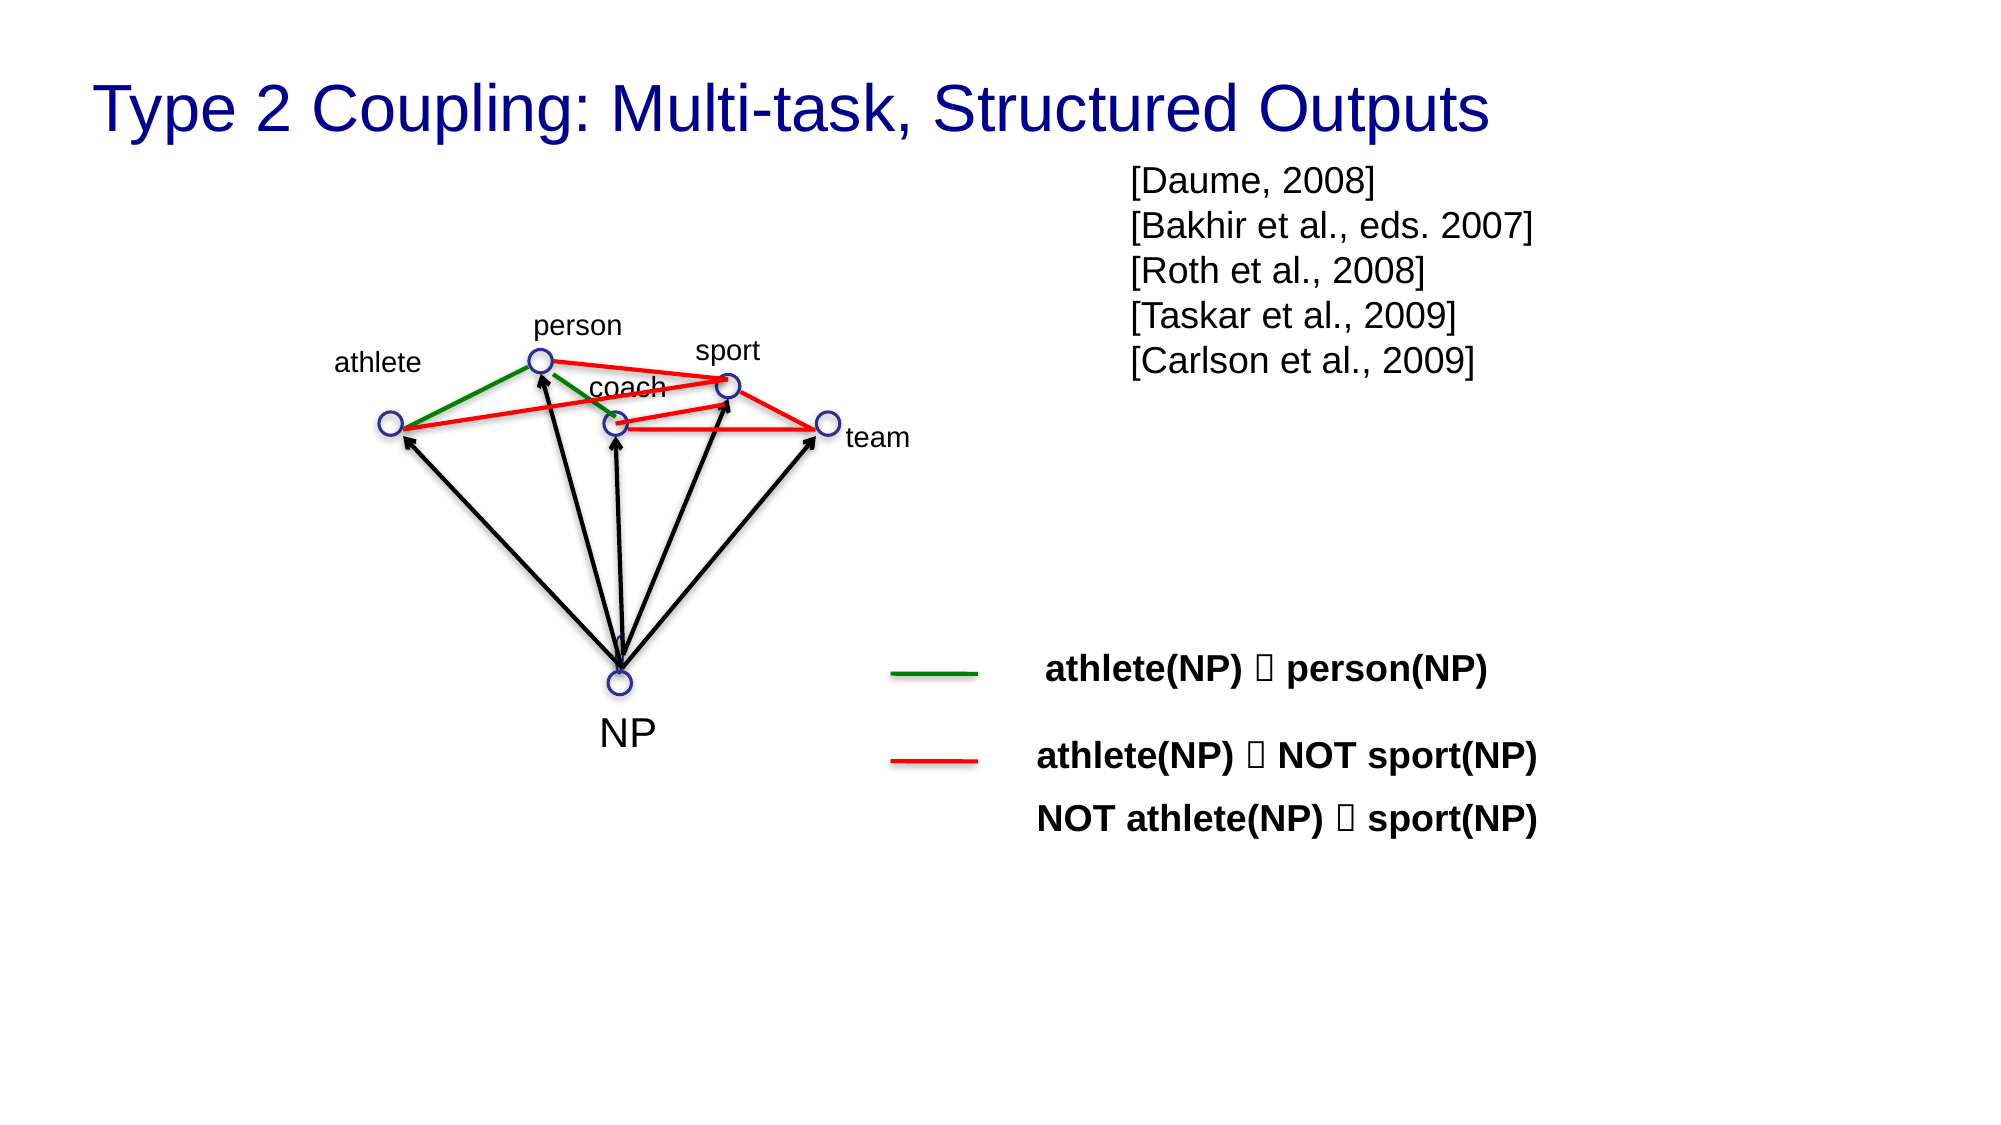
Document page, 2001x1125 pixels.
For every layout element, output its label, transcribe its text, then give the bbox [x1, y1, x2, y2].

text_box person [490, 298, 666, 349]
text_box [740, 391, 813, 429]
text_box team [790, 440, 800, 453]
text_box sport [640, 323, 816, 374]
text_box [732, 374, 742, 399]
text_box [396, 442, 629, 662]
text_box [402, 379, 729, 430]
text_box Type 2 Coupling: Multi-task, Structured Outputs [78, 61, 1554, 149]
text_box NP [503, 698, 754, 814]
text_box [606, 669, 634, 697]
text_box athlete(NP)  NOT sport(NP) [865, 723, 1554, 784]
text_box [527, 349, 554, 375]
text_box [402, 366, 529, 378]
text_box [377, 410, 397, 437]
text_box [Daume, 2008] [Bakhir et al., eds. 2007] [Roth et al., 2008] [Taskar et al., 2009] [Carlson et al., 2009] [1115, 148, 1553, 389]
text_box athlete [290, 336, 466, 386]
text_box [817, 410, 842, 437]
text_box NOT athlete(NP)  sport(NP) [865, 786, 1554, 846]
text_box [633, 479, 729, 562]
text_box athlete(NP)  person(NP) [815, 636, 1504, 696]
text_box team [819, 411, 966, 461]
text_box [633, 455, 836, 650]
text_box coach [540, 361, 548, 375]
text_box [552, 360, 729, 379]
